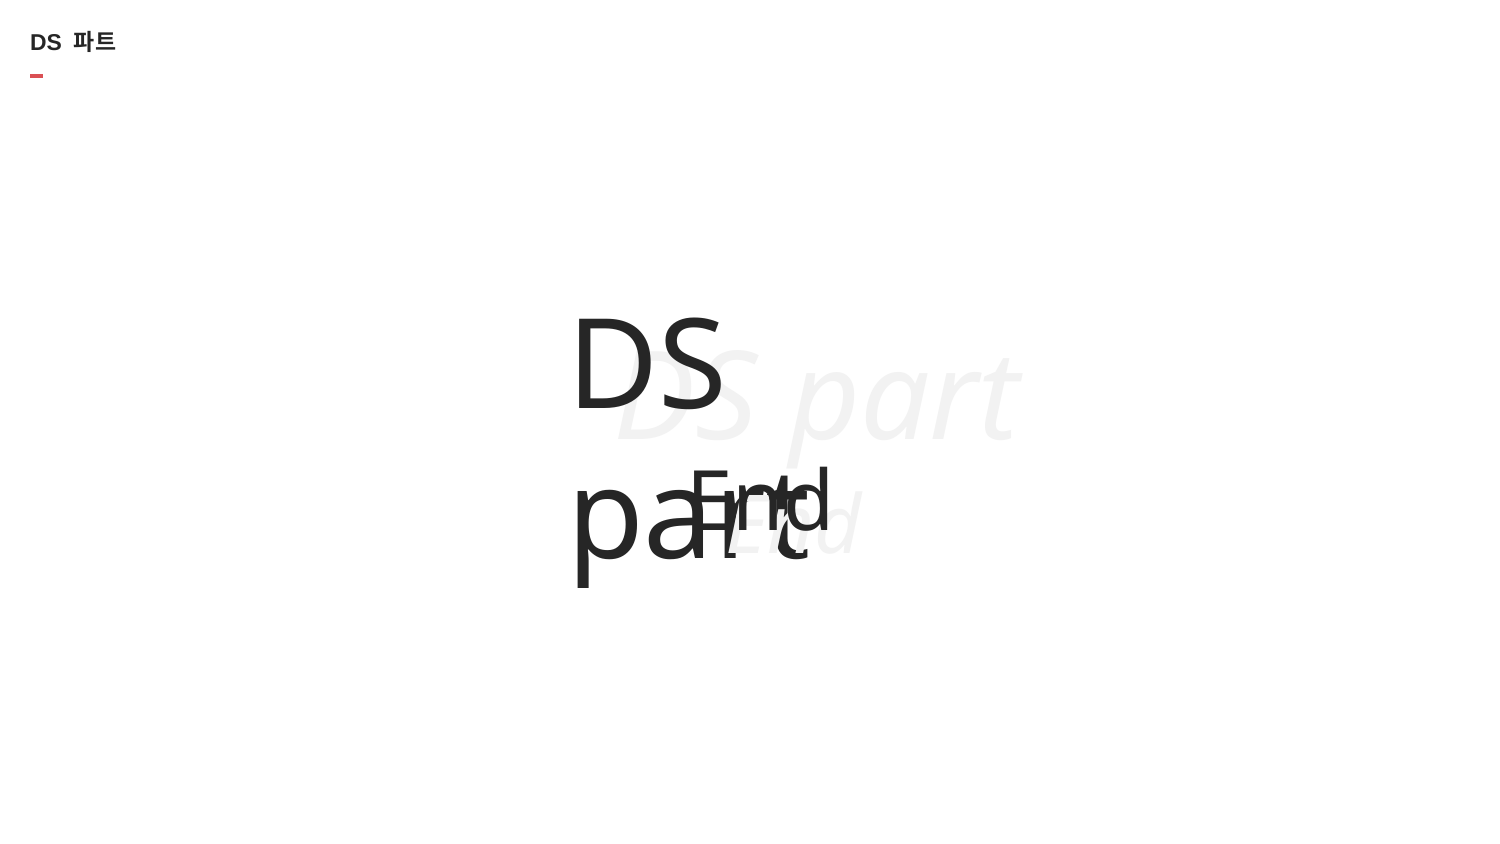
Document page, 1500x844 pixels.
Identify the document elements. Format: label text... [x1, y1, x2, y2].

text_box DS part [598, 301, 1074, 467]
text_box End [671, 432, 855, 544]
text_box DS part [552, 268, 1001, 413]
title DS 파트 [30, 14, 445, 68]
text_box End [710, 457, 895, 569]
